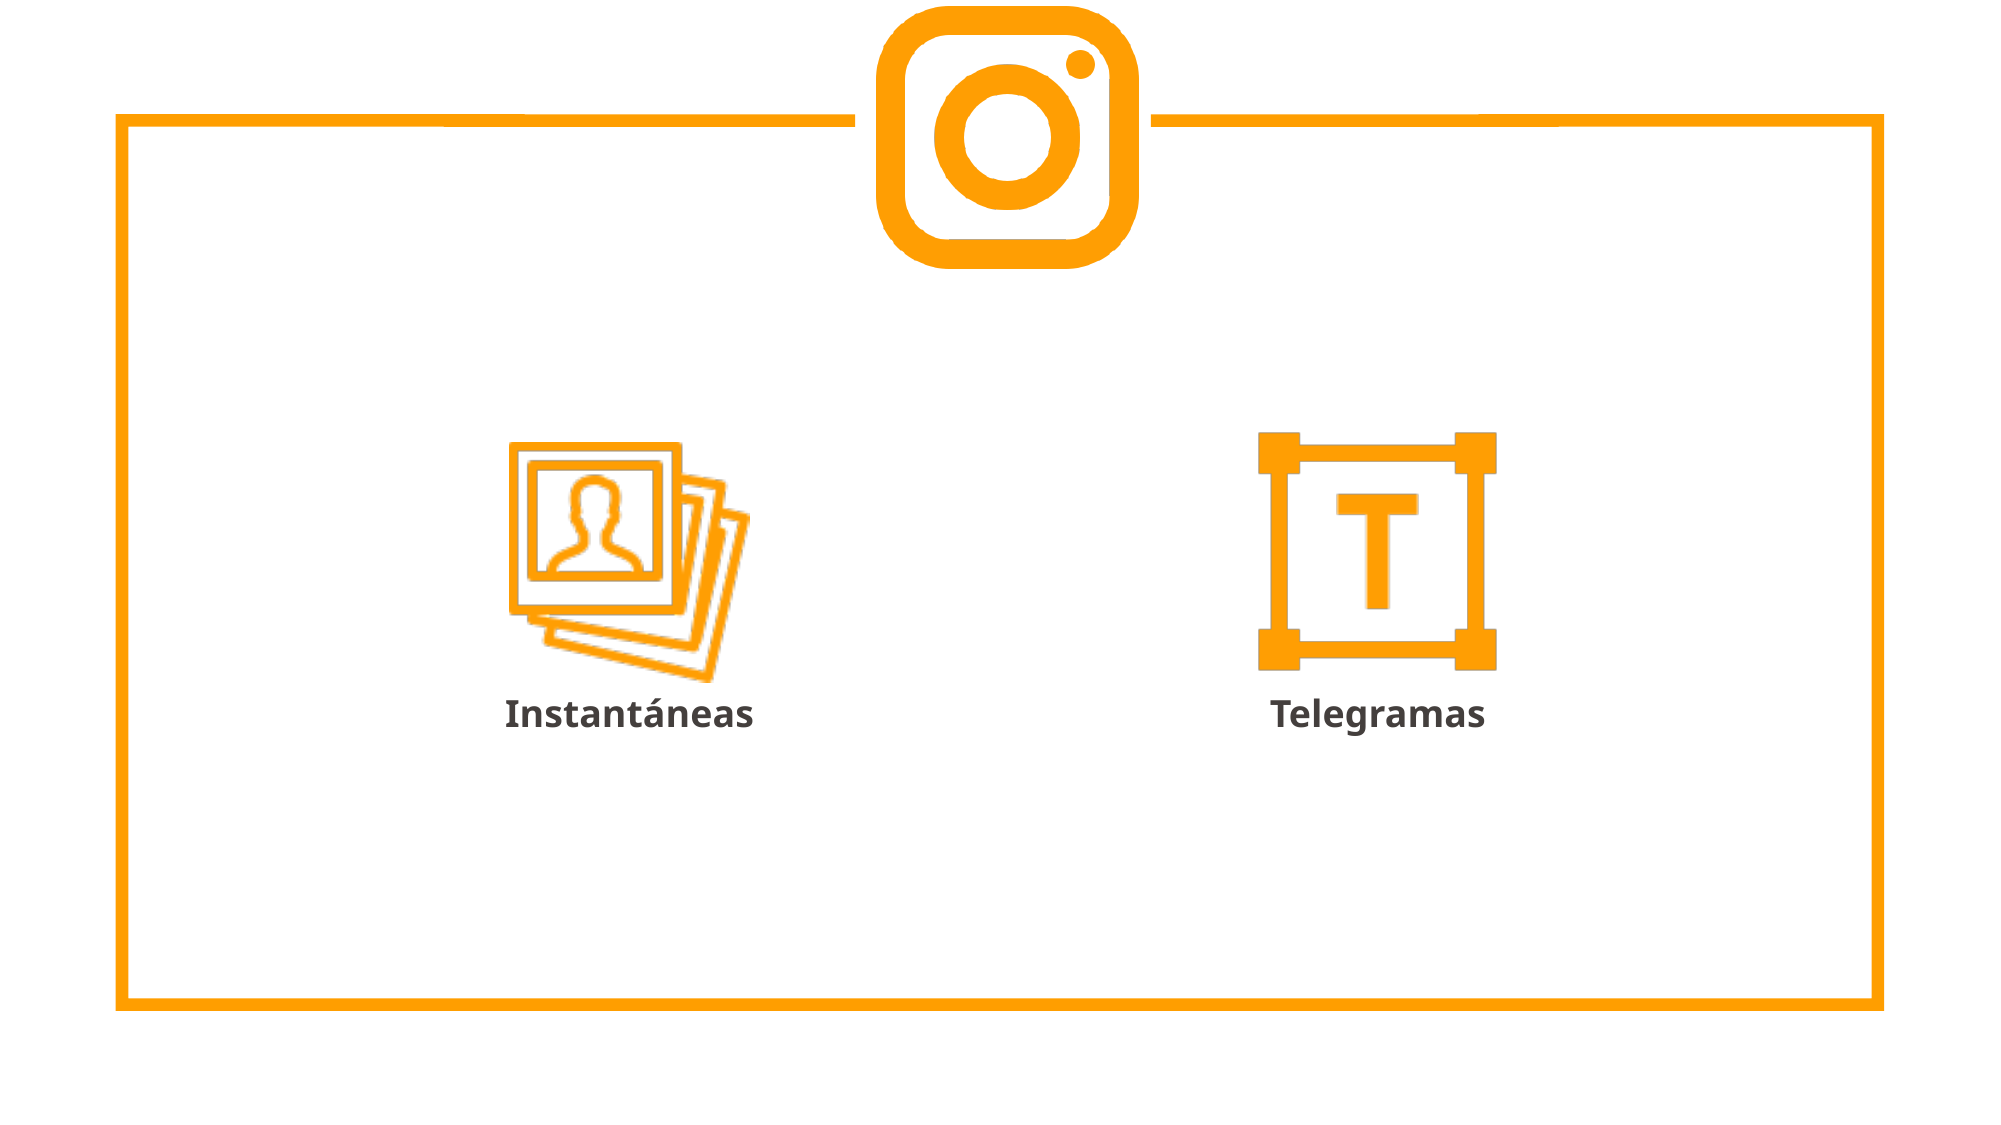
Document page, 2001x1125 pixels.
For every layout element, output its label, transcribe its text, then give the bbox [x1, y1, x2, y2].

picture [1247, 421, 1509, 683]
picture [831, 0, 1182, 312]
text_box Instantáneas [457, 682, 802, 743]
picture [509, 441, 751, 683]
text_box Telegramas [1206, 682, 1550, 743]
